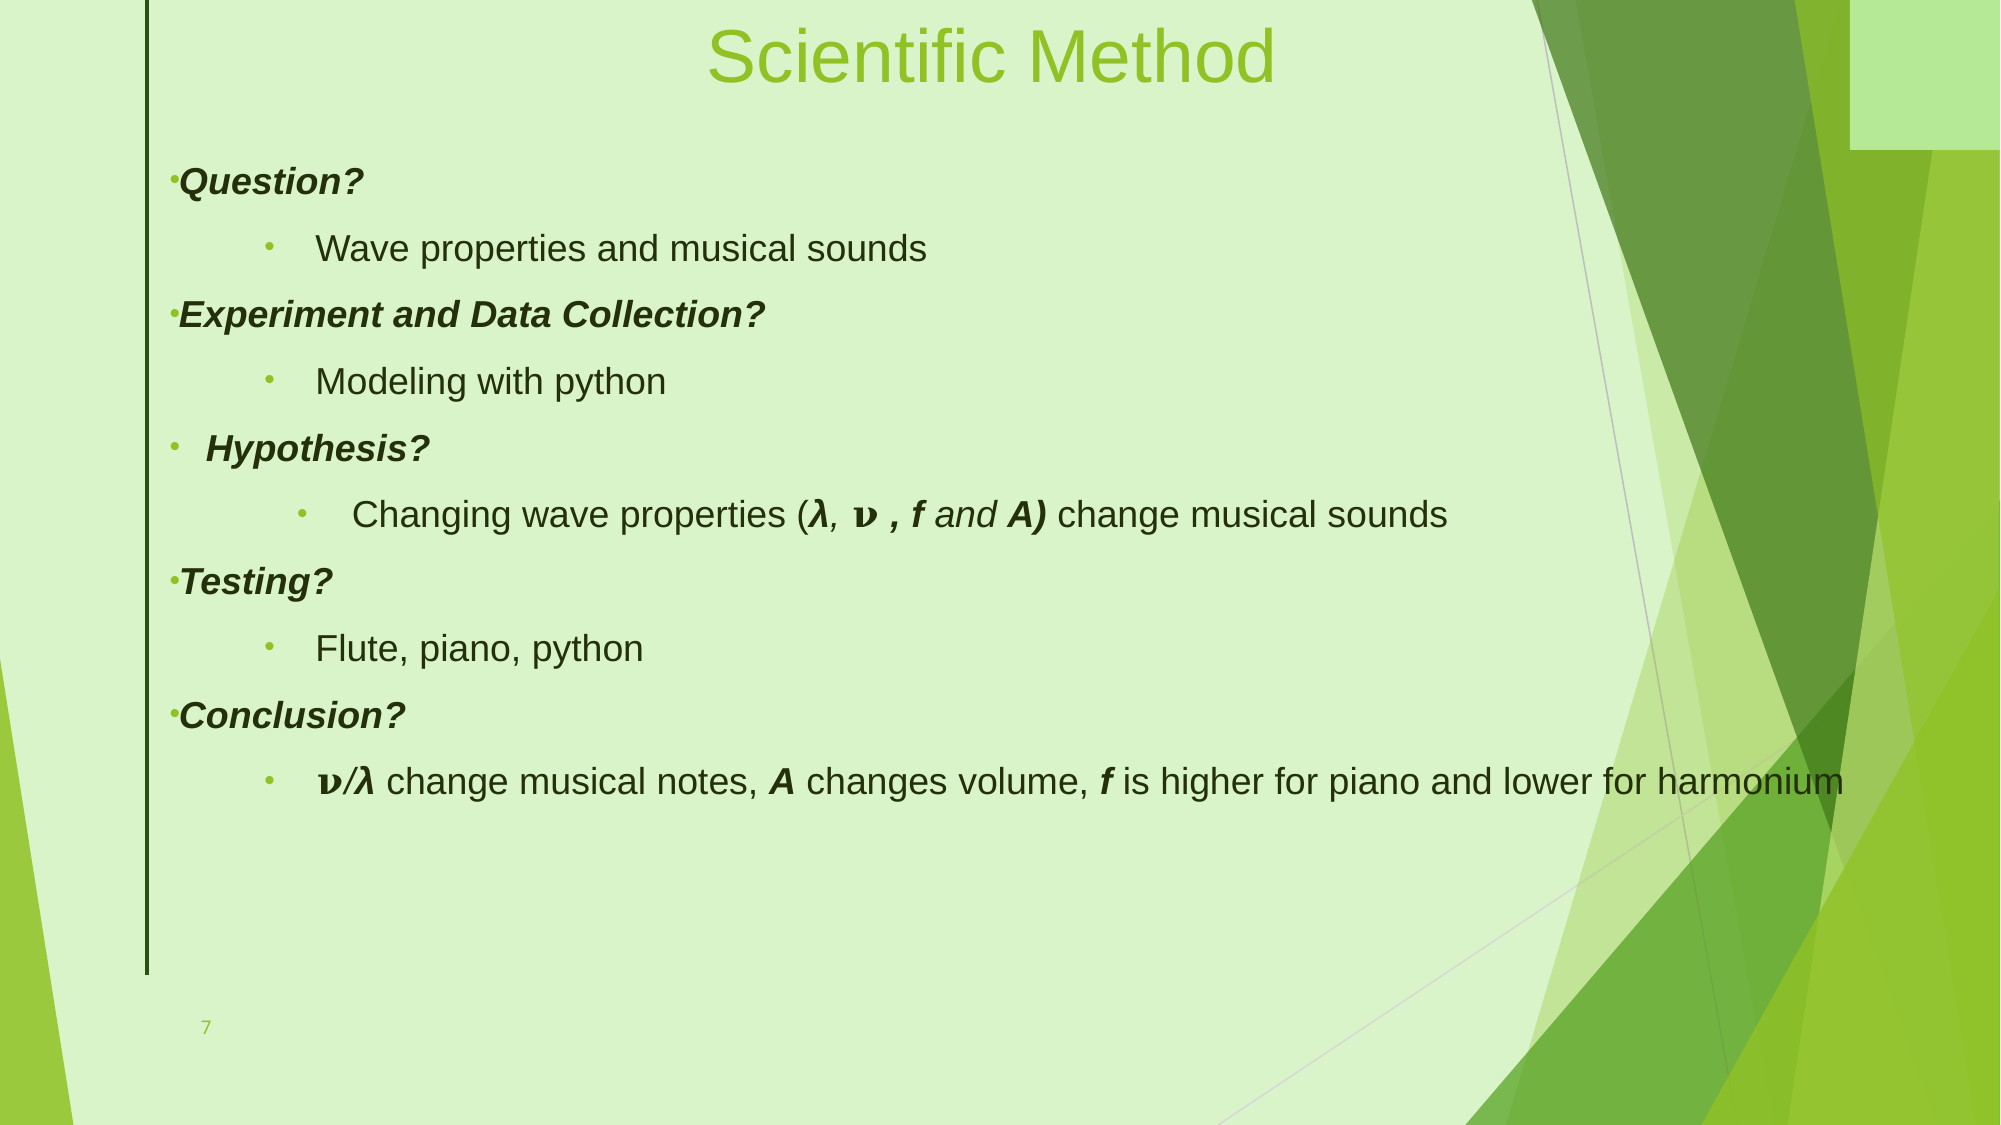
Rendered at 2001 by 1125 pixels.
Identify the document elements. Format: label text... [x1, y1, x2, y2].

list Question? Wave properties and musical sounds Experiment and Data Collection? Modeling with python Hypothesis? Changing wave properties (λ, 𝛎 , f and A) change musical sounds Testing? Flute, piano, python Conclusion? 𝛎/λ change musical notes, A changes volume, f is higher for piano and lower for harmonium [169, 149, 1854, 851]
title Scientific Method [0, 0, 2000, 150]
slide_number ‹#› [67, 975, 227, 1082]
